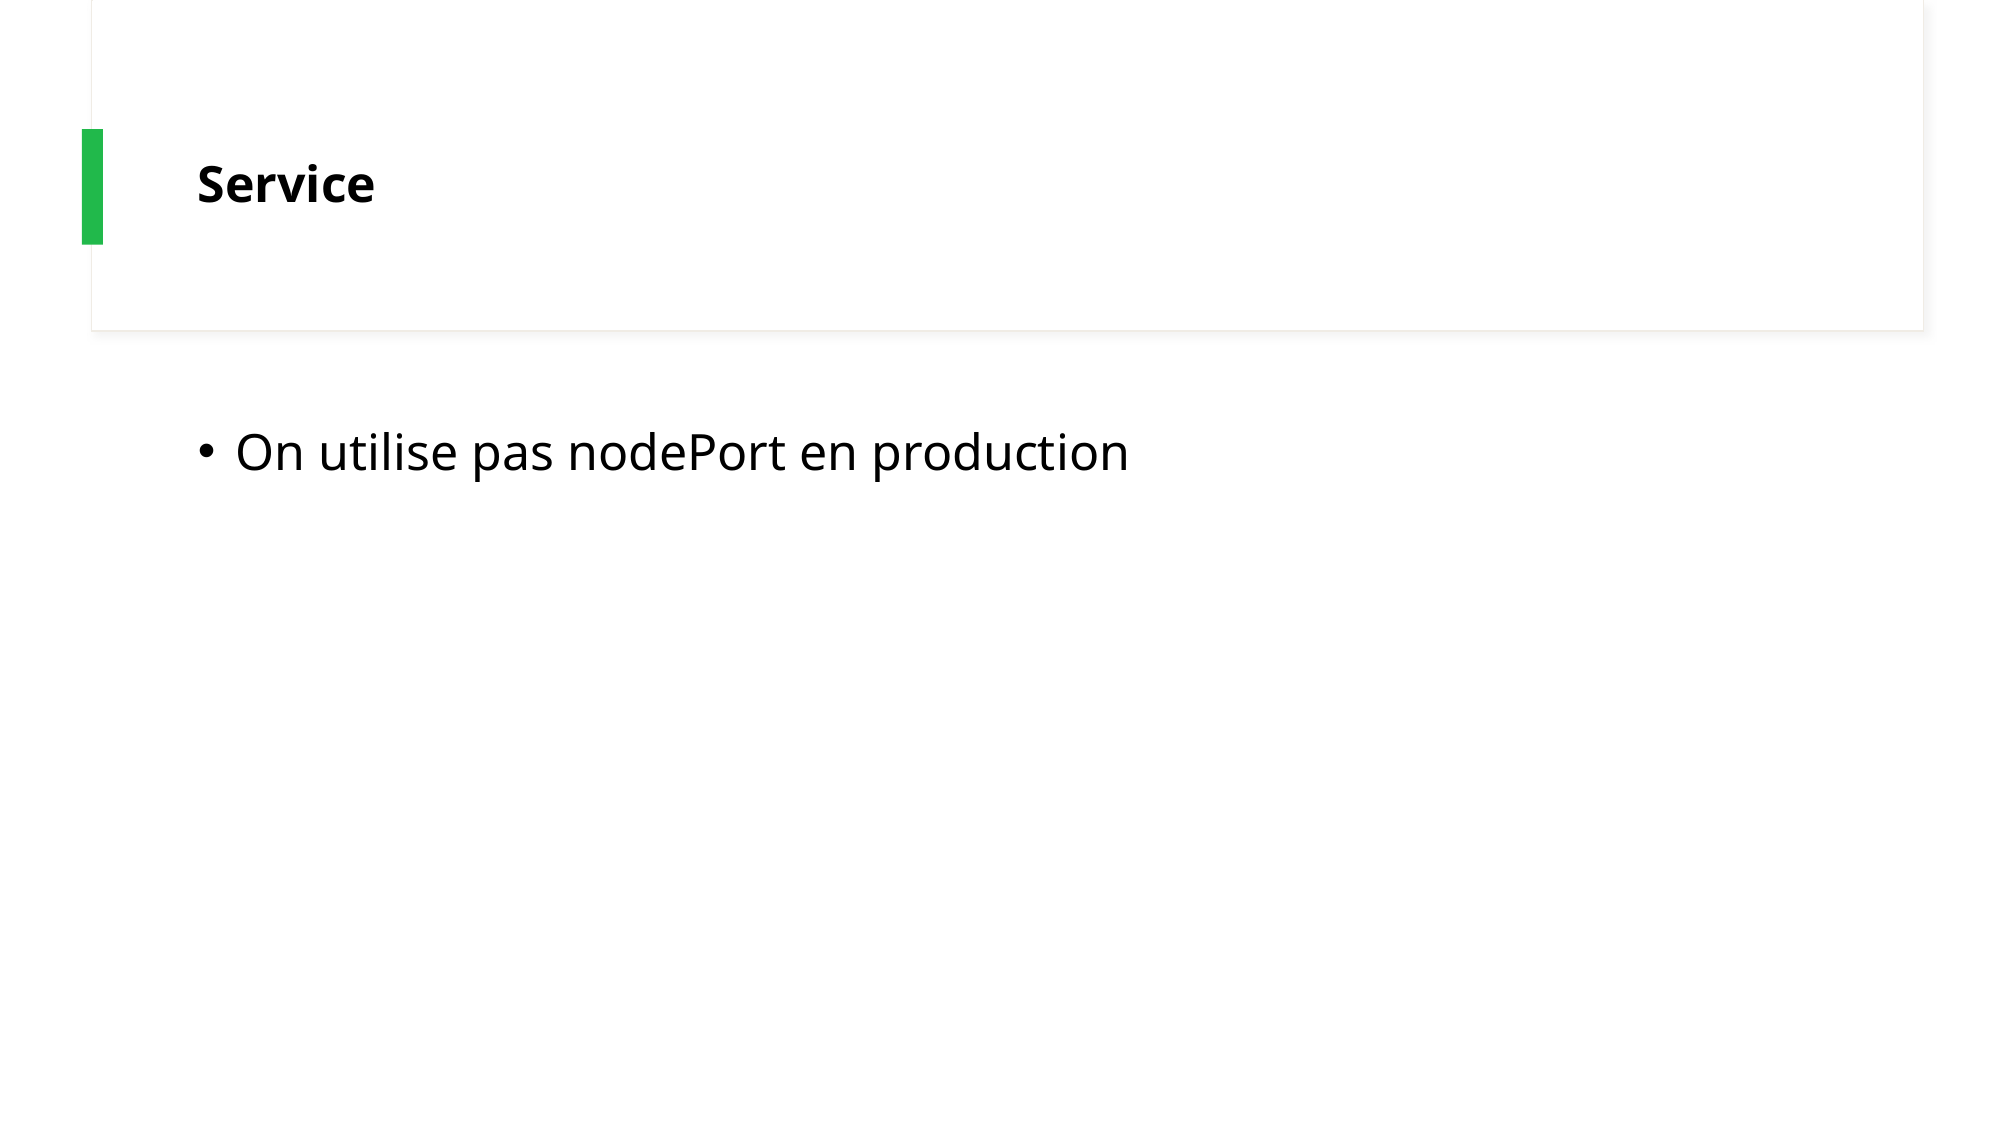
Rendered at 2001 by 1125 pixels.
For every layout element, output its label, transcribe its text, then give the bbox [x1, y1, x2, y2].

title Service [183, 90, 1851, 284]
list On utilise pas nodePort en production [183, 406, 1851, 1013]
